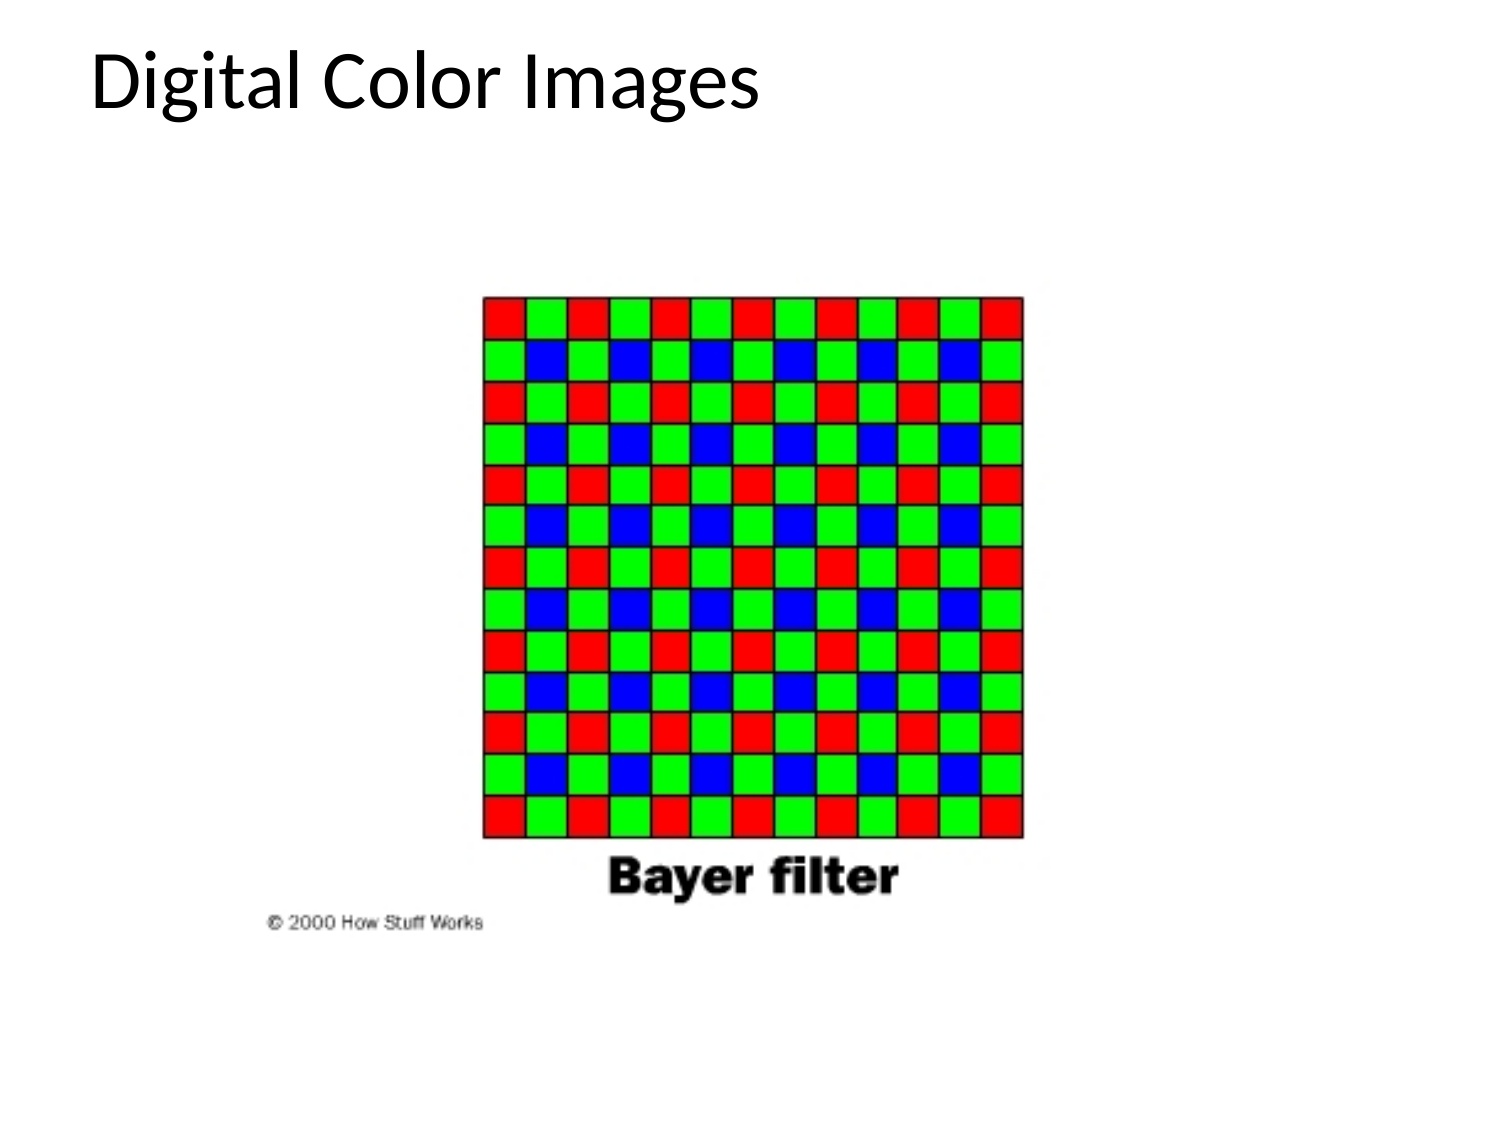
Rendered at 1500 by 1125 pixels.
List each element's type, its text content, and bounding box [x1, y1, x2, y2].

picture [262, 199, 1247, 938]
title Digital Color Images [74, 0, 1426, 151]
